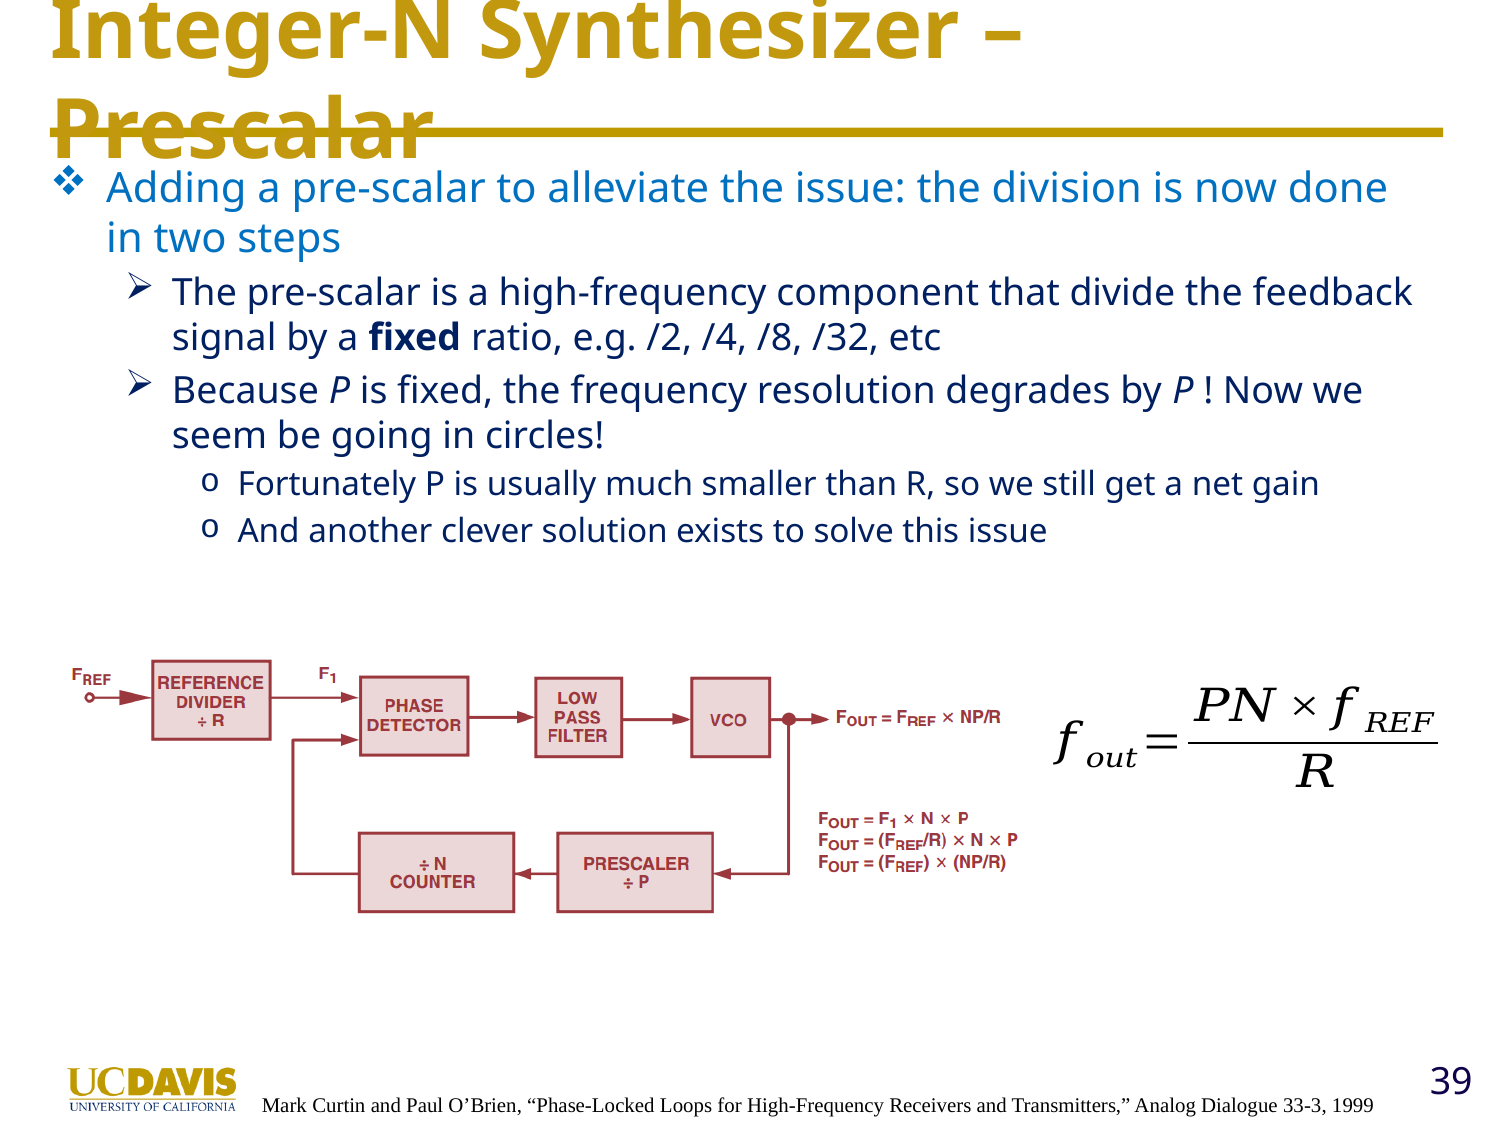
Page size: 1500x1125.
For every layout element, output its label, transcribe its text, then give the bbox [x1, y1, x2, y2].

text_box Mark Curtin and Paul O’Brien, “Phase-Locked Loops for High-Frequency Receivers and Transmitters,” Analog Dialogue 33-3, 1999 [247, 1084, 1390, 1125]
list Adding a pre-scalar to alleviate the issue: the division is now done in two steps The pre-scalar is a high-frequency component that divide the feedback signal by a fixed ratio, e.g. /2, /4, /8, /32, etc Because P is fixed, the frequency resolution degrades by P ! Now we seem be going in circles! Fortunately P is usually much smaller than R, so we still get a net gain And another clever solution exists to solve this issue [49, 152, 1444, 865]
title Integer-N Synthesizer – Prescalar [49, 0, 1444, 151]
picture [67, 1067, 236, 1111]
picture [63, 649, 1036, 922]
